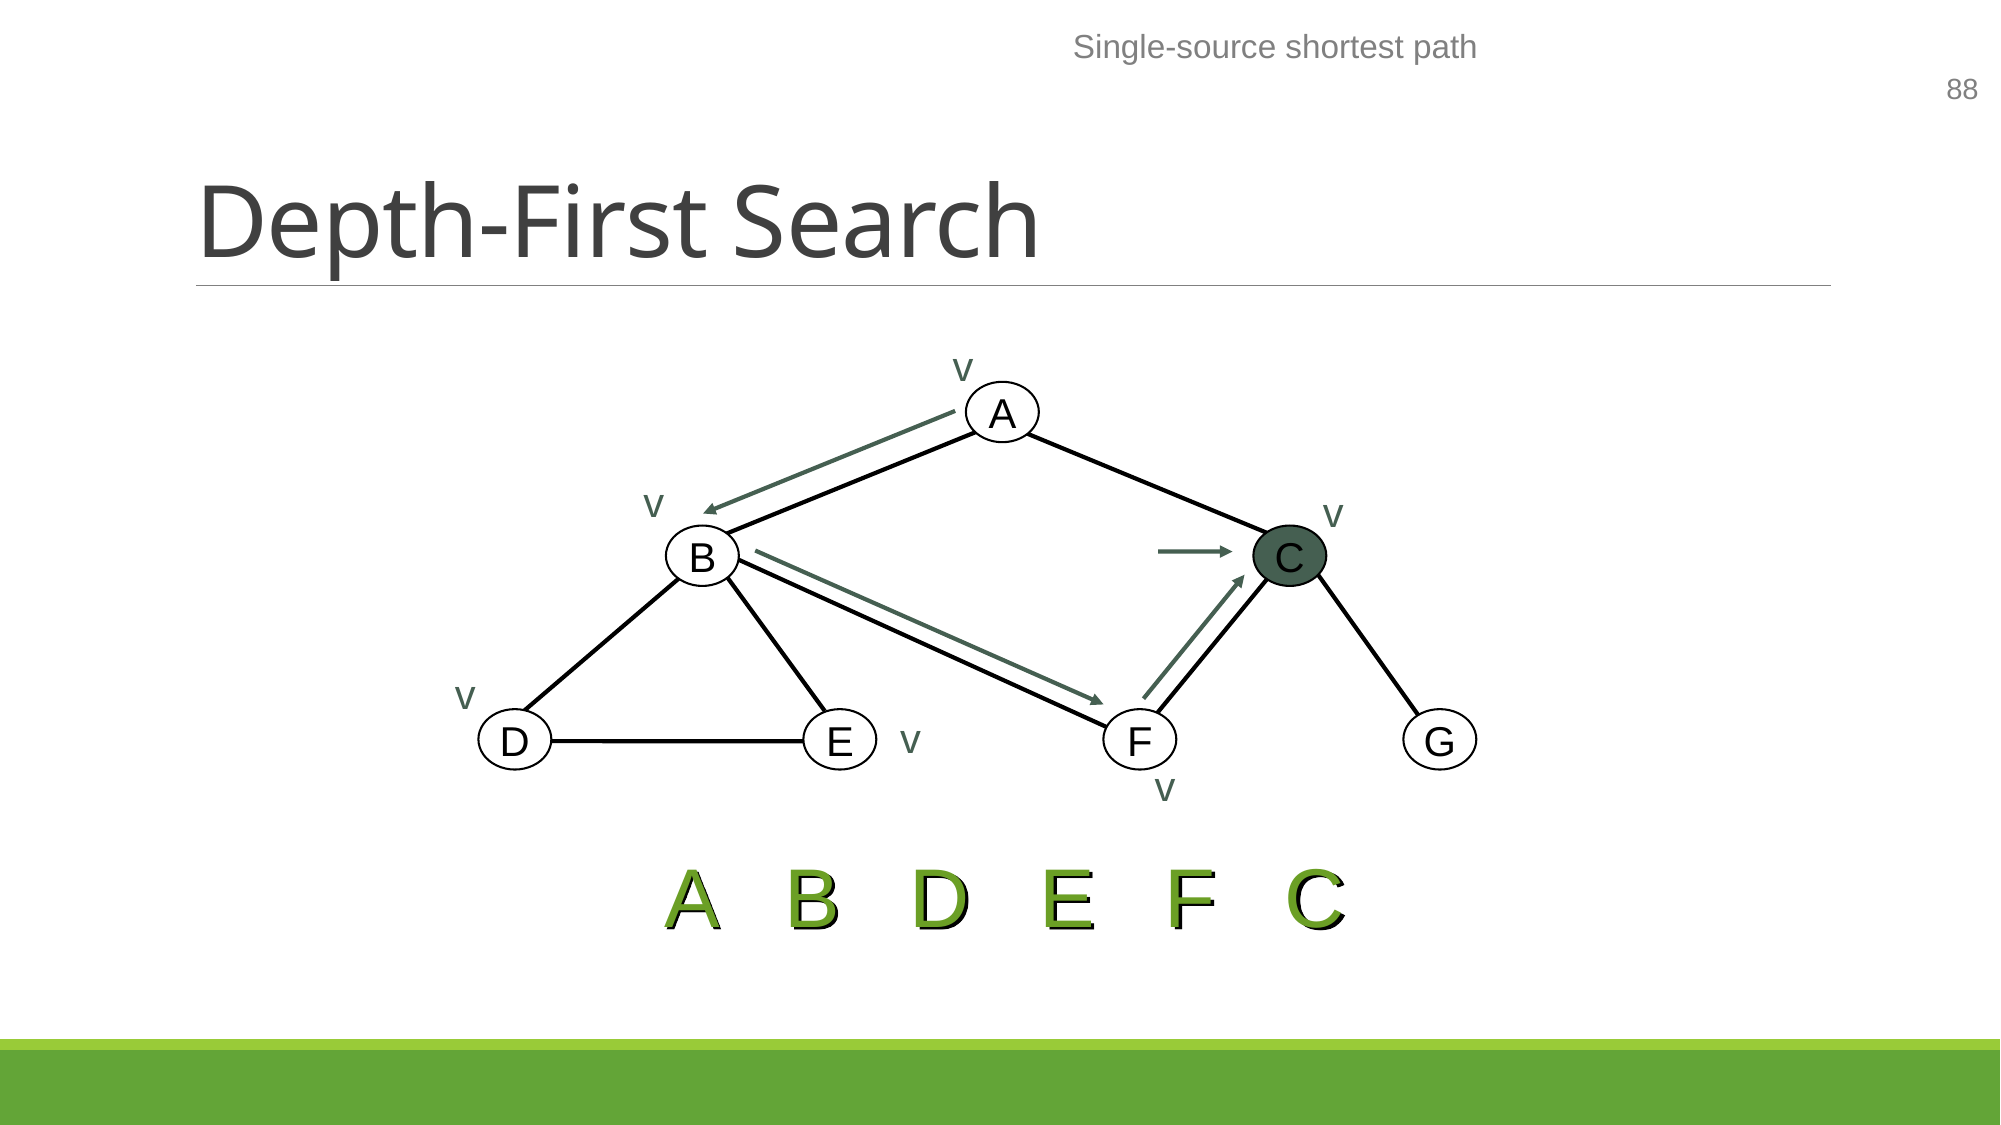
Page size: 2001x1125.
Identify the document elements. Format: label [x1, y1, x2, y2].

text_box [1103, 707, 1191, 818]
text_box [649, 836, 1361, 952]
text_box [937, 332, 1039, 445]
list [362, 324, 1638, 1000]
text_box [1143, 574, 1245, 699]
text_box [1253, 478, 1360, 588]
text_box [1403, 707, 1477, 772]
title [180, 47, 1830, 285]
text_box [1158, 545, 1233, 558]
text_box [628, 469, 739, 588]
text_box [439, 660, 552, 772]
text_box [755, 550, 1104, 706]
text_box [803, 707, 877, 772]
text_box [885, 704, 937, 770]
text_box [703, 410, 956, 515]
